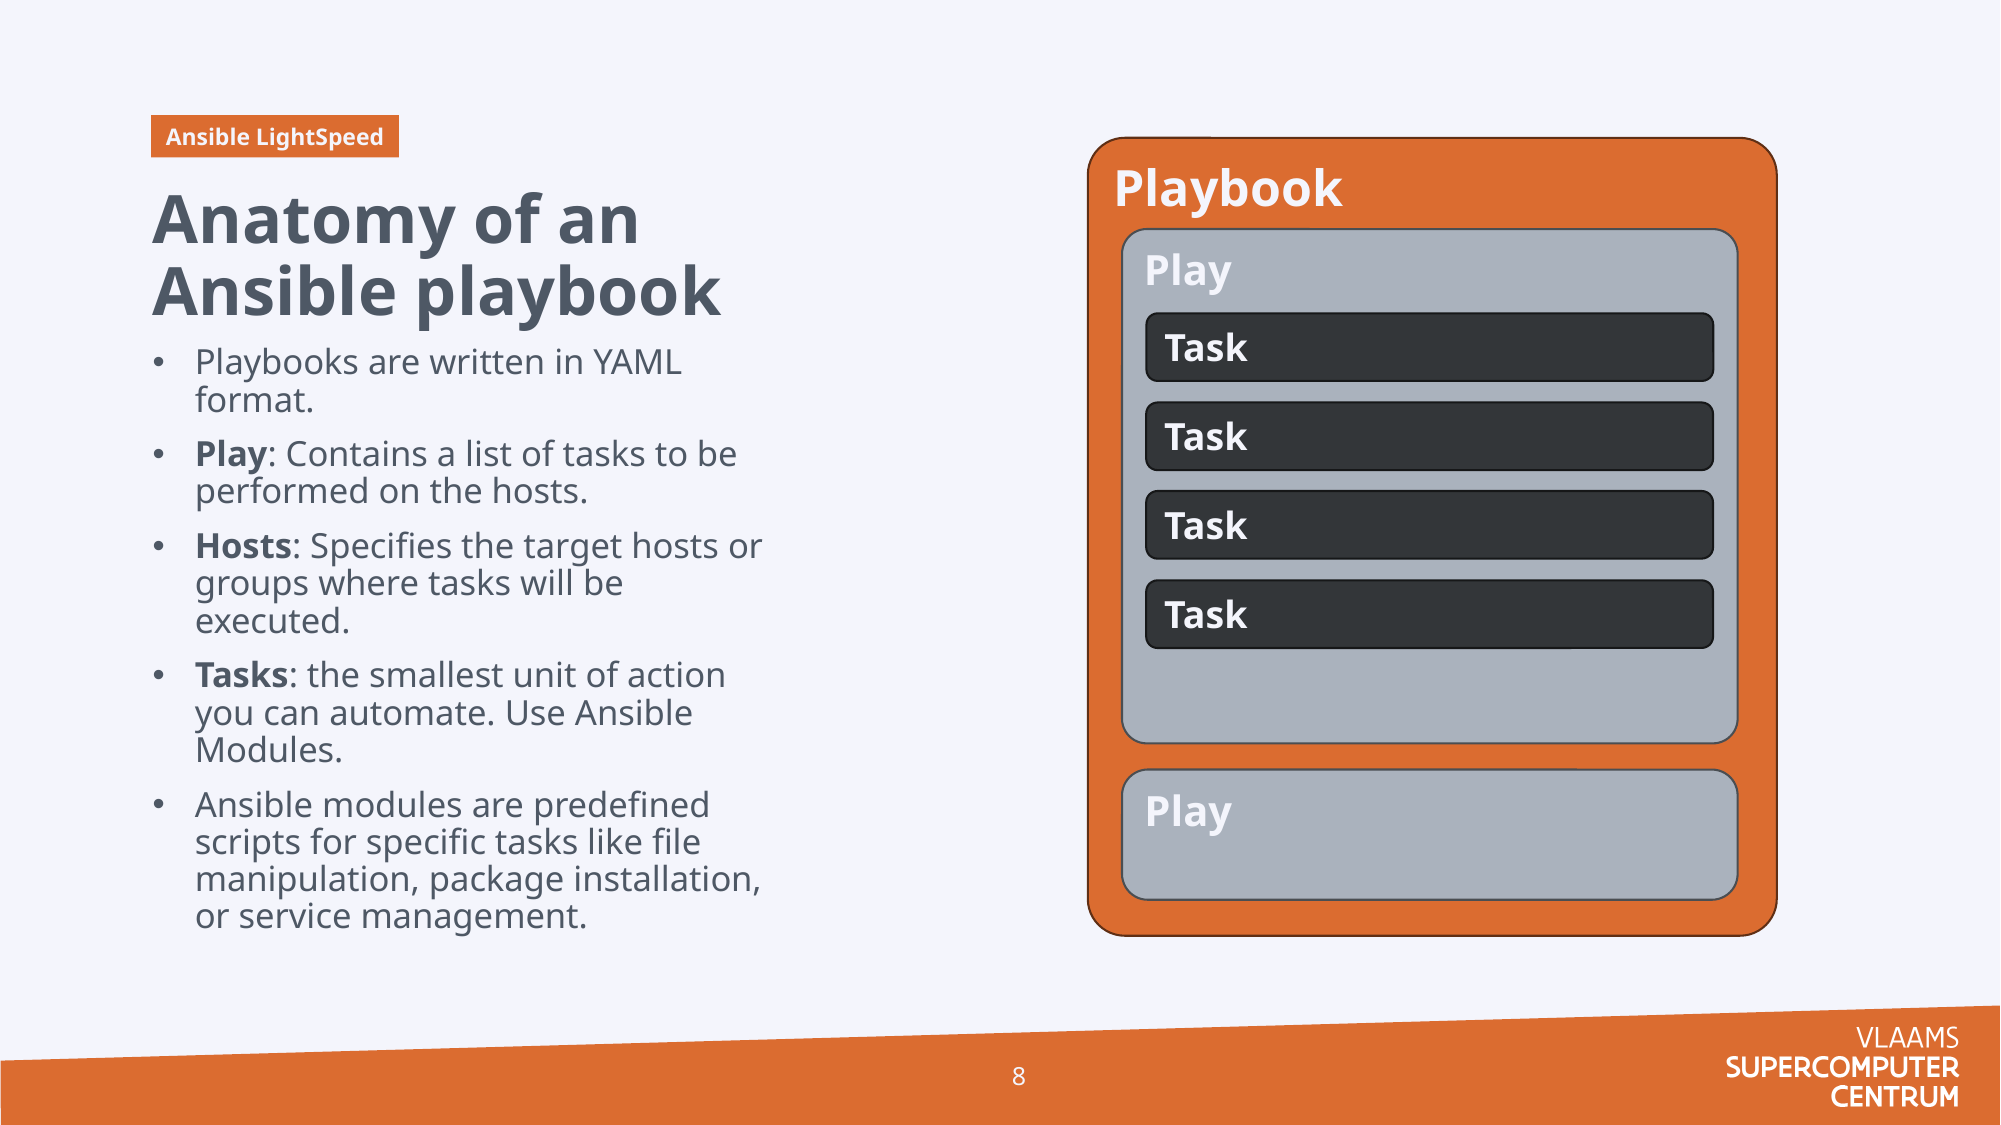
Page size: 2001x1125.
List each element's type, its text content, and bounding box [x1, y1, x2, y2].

text_box Play [1120, 768, 1739, 901]
list Playbooks are written in YAML format. Play: Contains a list of tasks to be performed on the hosts. Hosts: Specifies the target hosts or groups where tasks will be executed. Tasks: the smallest unit of action you can automate. Use Ansible Modules. Ansible modules are predefined scripts for specific tasks like file manipulation, package installation, or service management. [137, 337, 783, 963]
text_box Task [1145, 312, 1715, 382]
text_box Play [1120, 227, 1739, 745]
title Anatomy of an Ansible playbook [137, 75, 783, 337]
text_box Task [1145, 489, 1715, 560]
text_box Playbook [1086, 136, 1778, 937]
slide_number 8 [958, 1047, 1042, 1108]
text_box Task [1145, 401, 1715, 472]
picture [1725, 1021, 1960, 1117]
text_box Ansible LightSpeed [151, 115, 399, 158]
text_box Task [1145, 579, 1715, 650]
